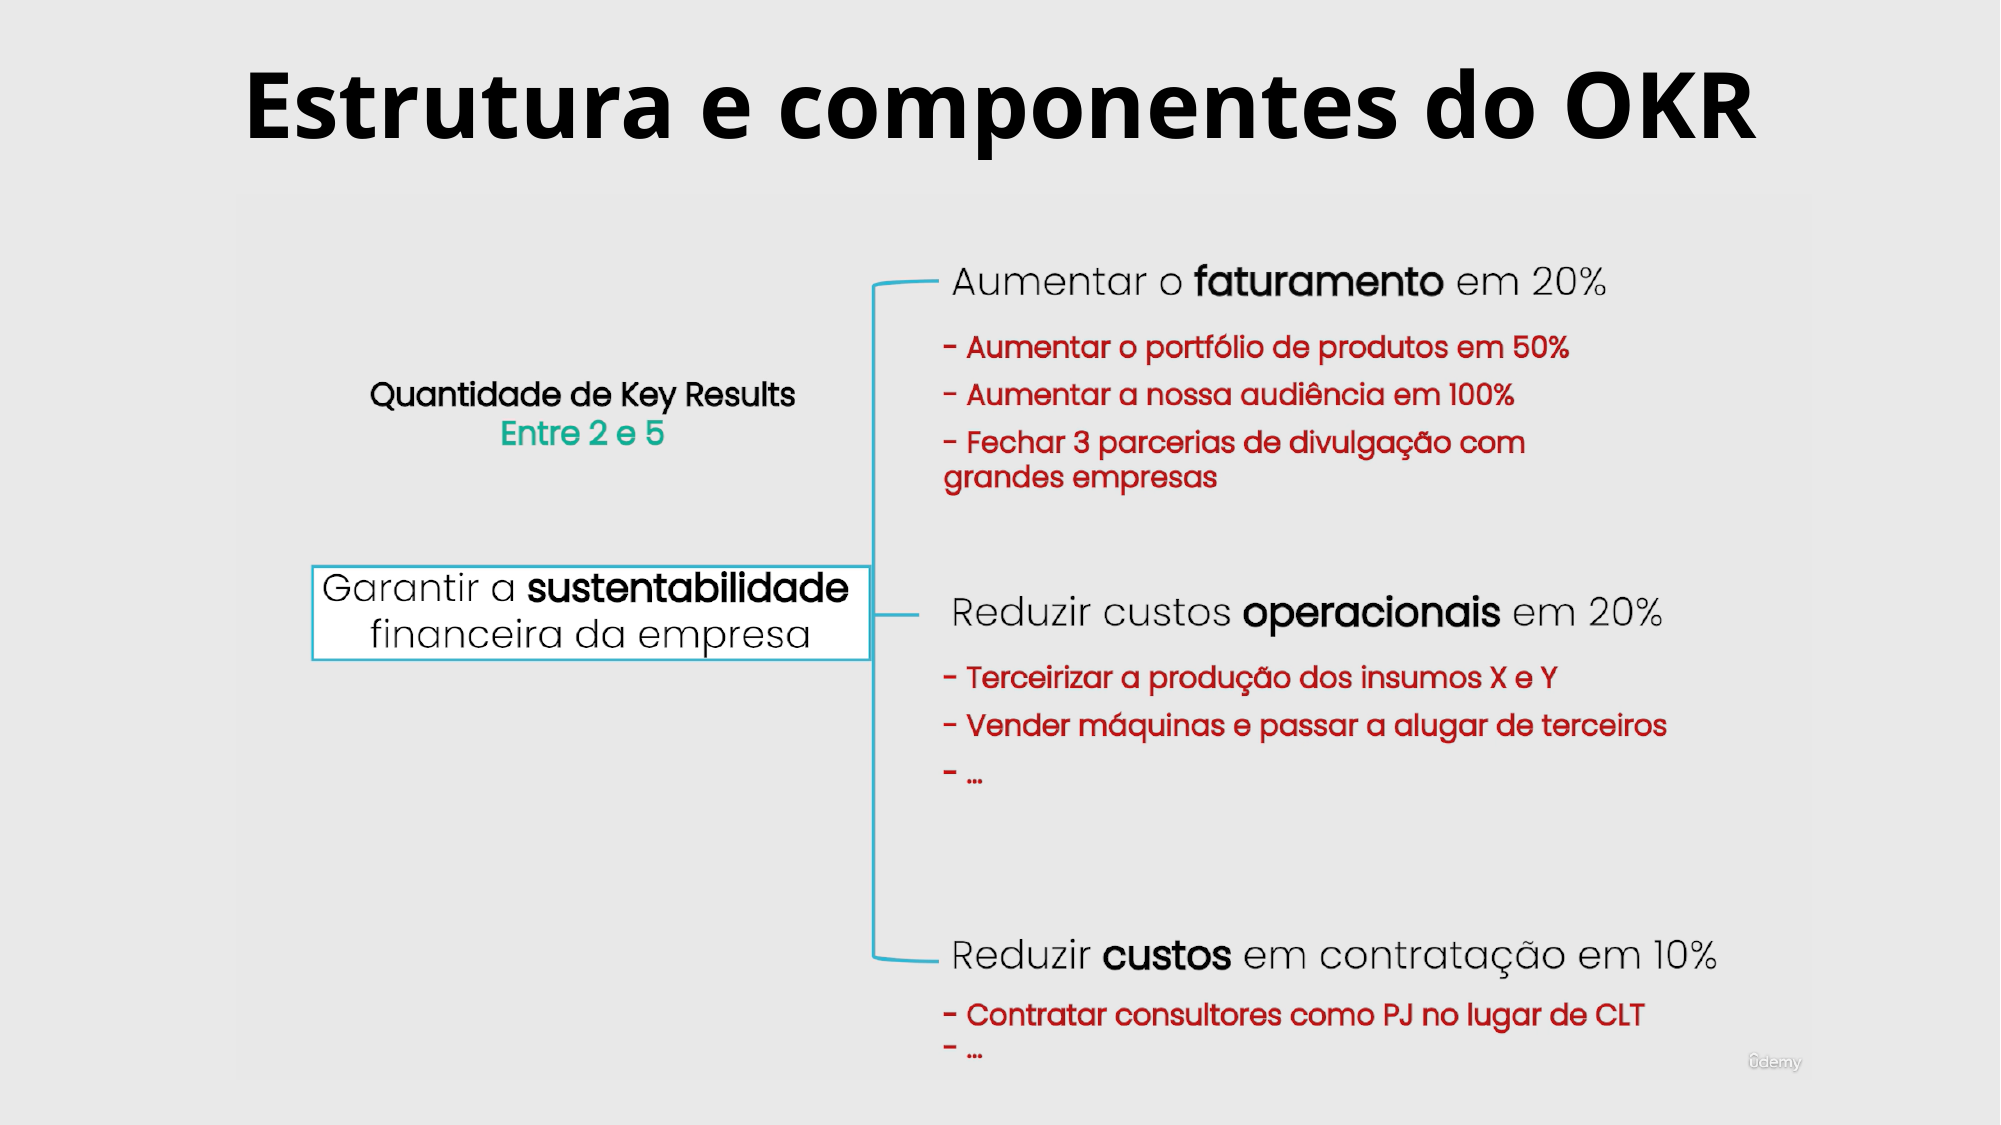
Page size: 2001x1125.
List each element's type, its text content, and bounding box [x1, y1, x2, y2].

picture [236, 194, 1812, 1080]
title Estrutura e componentes do OKR [137, 0, 1863, 218]
